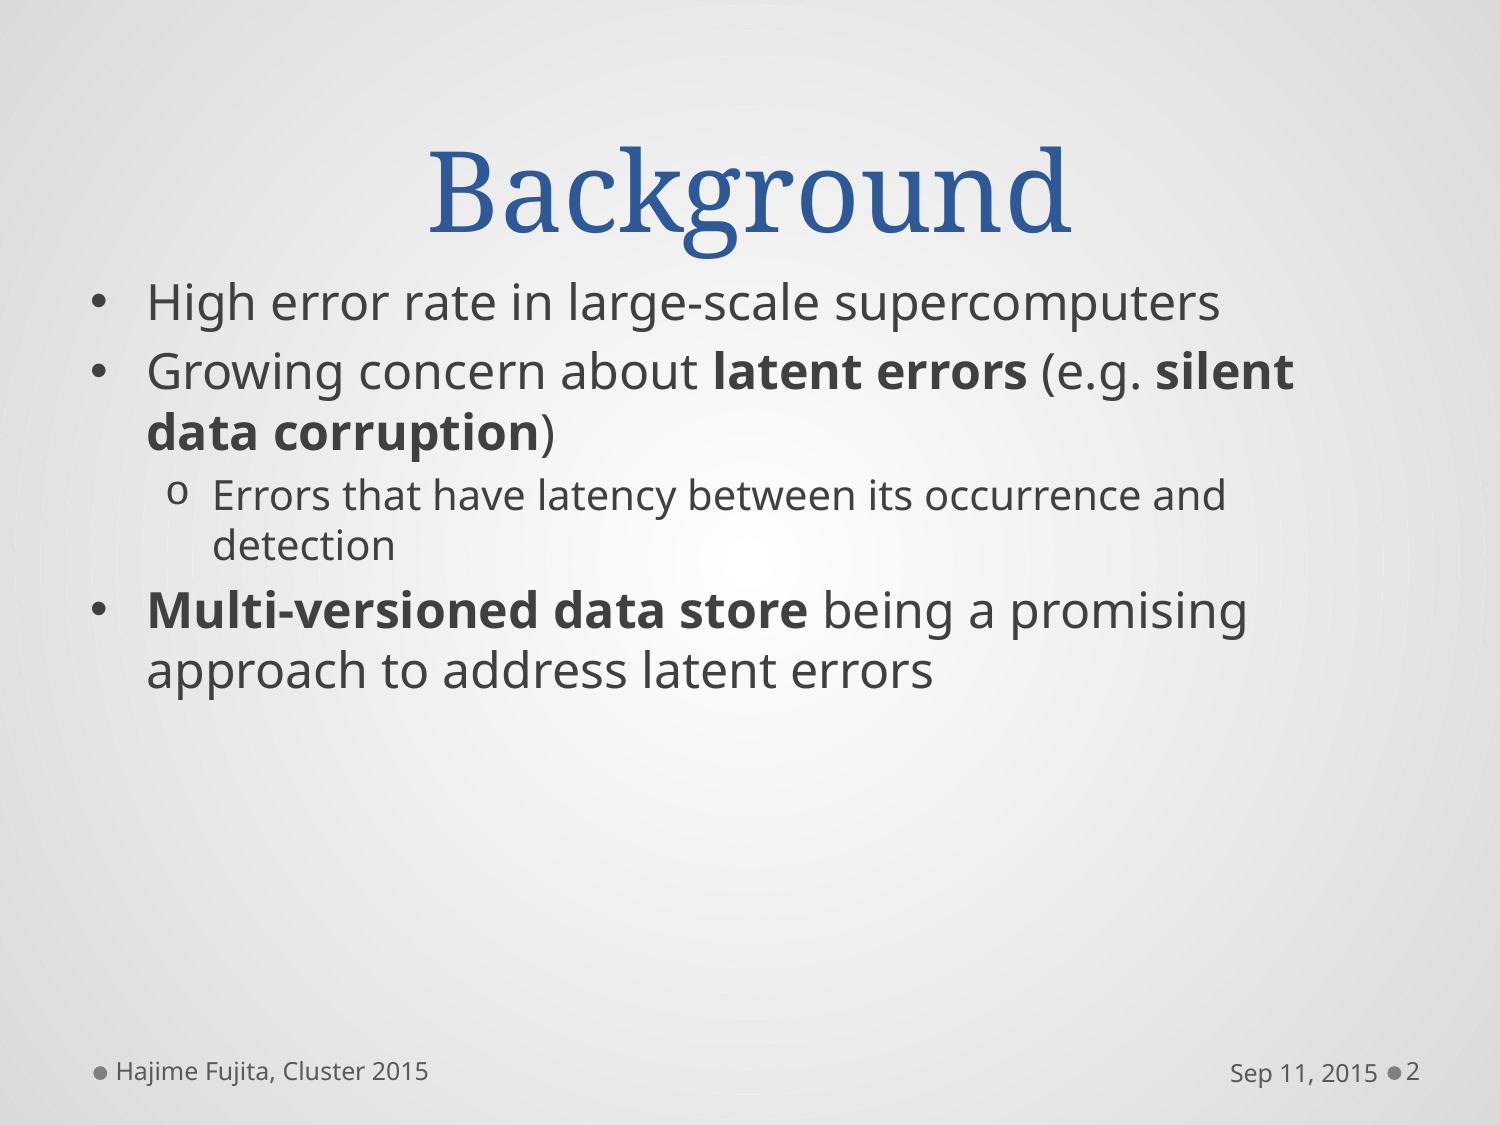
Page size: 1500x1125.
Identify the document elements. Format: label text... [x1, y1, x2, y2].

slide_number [1043, 1042, 1386, 1103]
title Background [75, 0, 1425, 262]
slide_number 2 [1401, 1042, 1494, 1103]
list High error rate in large-scale supercomputers Growing concern about latent errors (e.g. silent data corruption) Errors that have latency between its occurrence and detection Multi-versioned data store being a promising approach to address latent errors [75, 262, 1425, 806]
footer Hajime Fujita, Cluster 2015 [108, 1042, 576, 1103]
